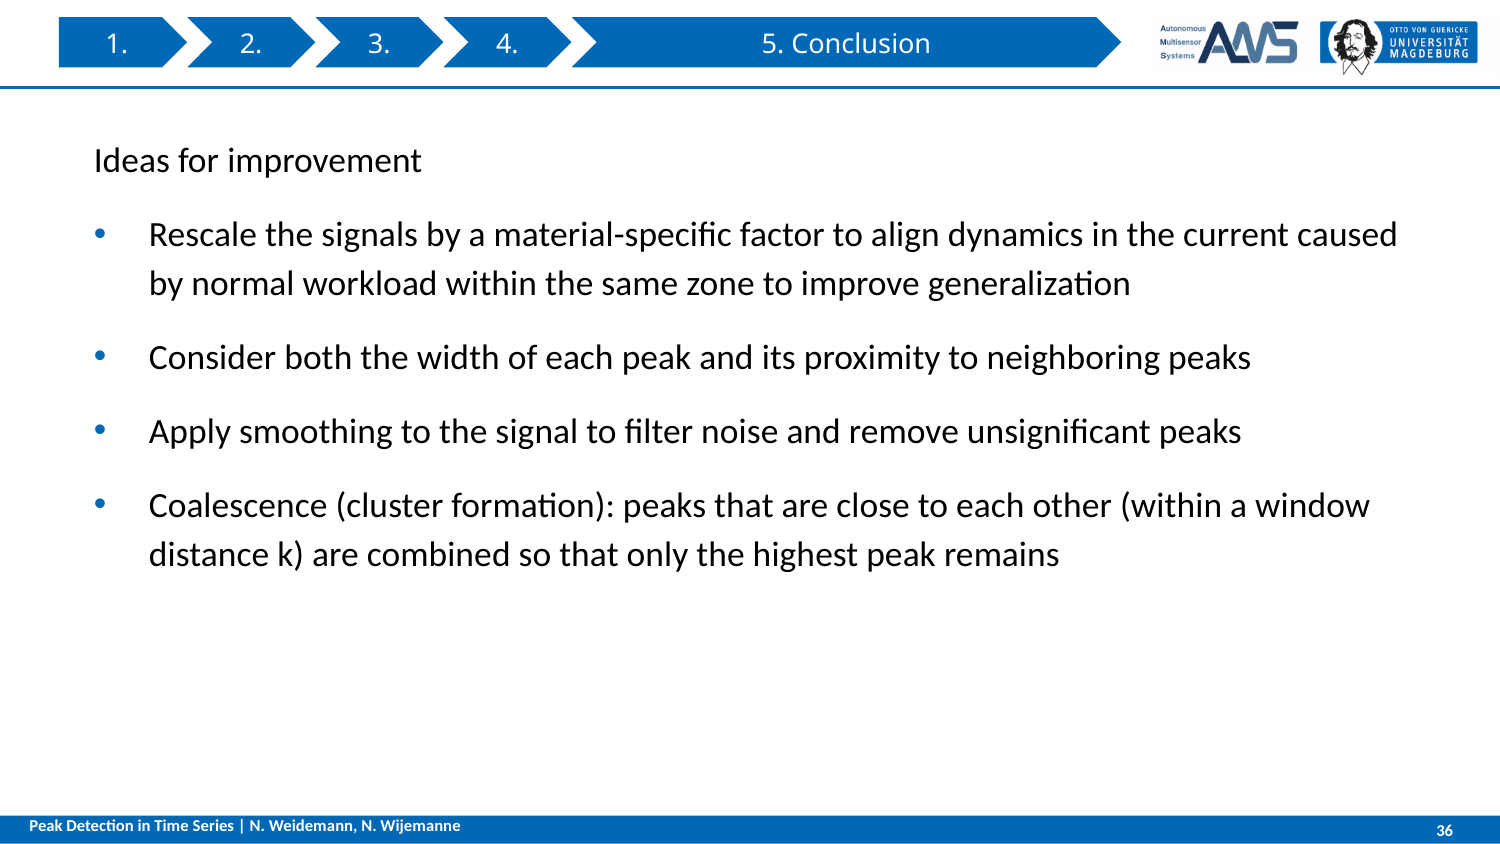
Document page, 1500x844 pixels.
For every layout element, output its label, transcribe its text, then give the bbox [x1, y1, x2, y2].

picture [1150, 16, 1500, 77]
slide_number 36 [1312, 815, 1454, 844]
text_box Peak Detection in Time Series | N. Weidemann, N. Wijemanne [14, 804, 666, 844]
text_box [58, 16, 1122, 68]
list Ideas for improvement Rescale the signals by a material-specific factor to align dynamics in the current caused by normal workload within the same zone to improve generalization Consider both the width of each peak and its proximity to neighboring peaks Apply smoothing to the signal to filter noise and remove unsignificant peaks Coalescence (cluster formation): peaks that are close to each other (within a window distance k) are combined so that only the highest peak remains [59, 123, 1441, 721]
